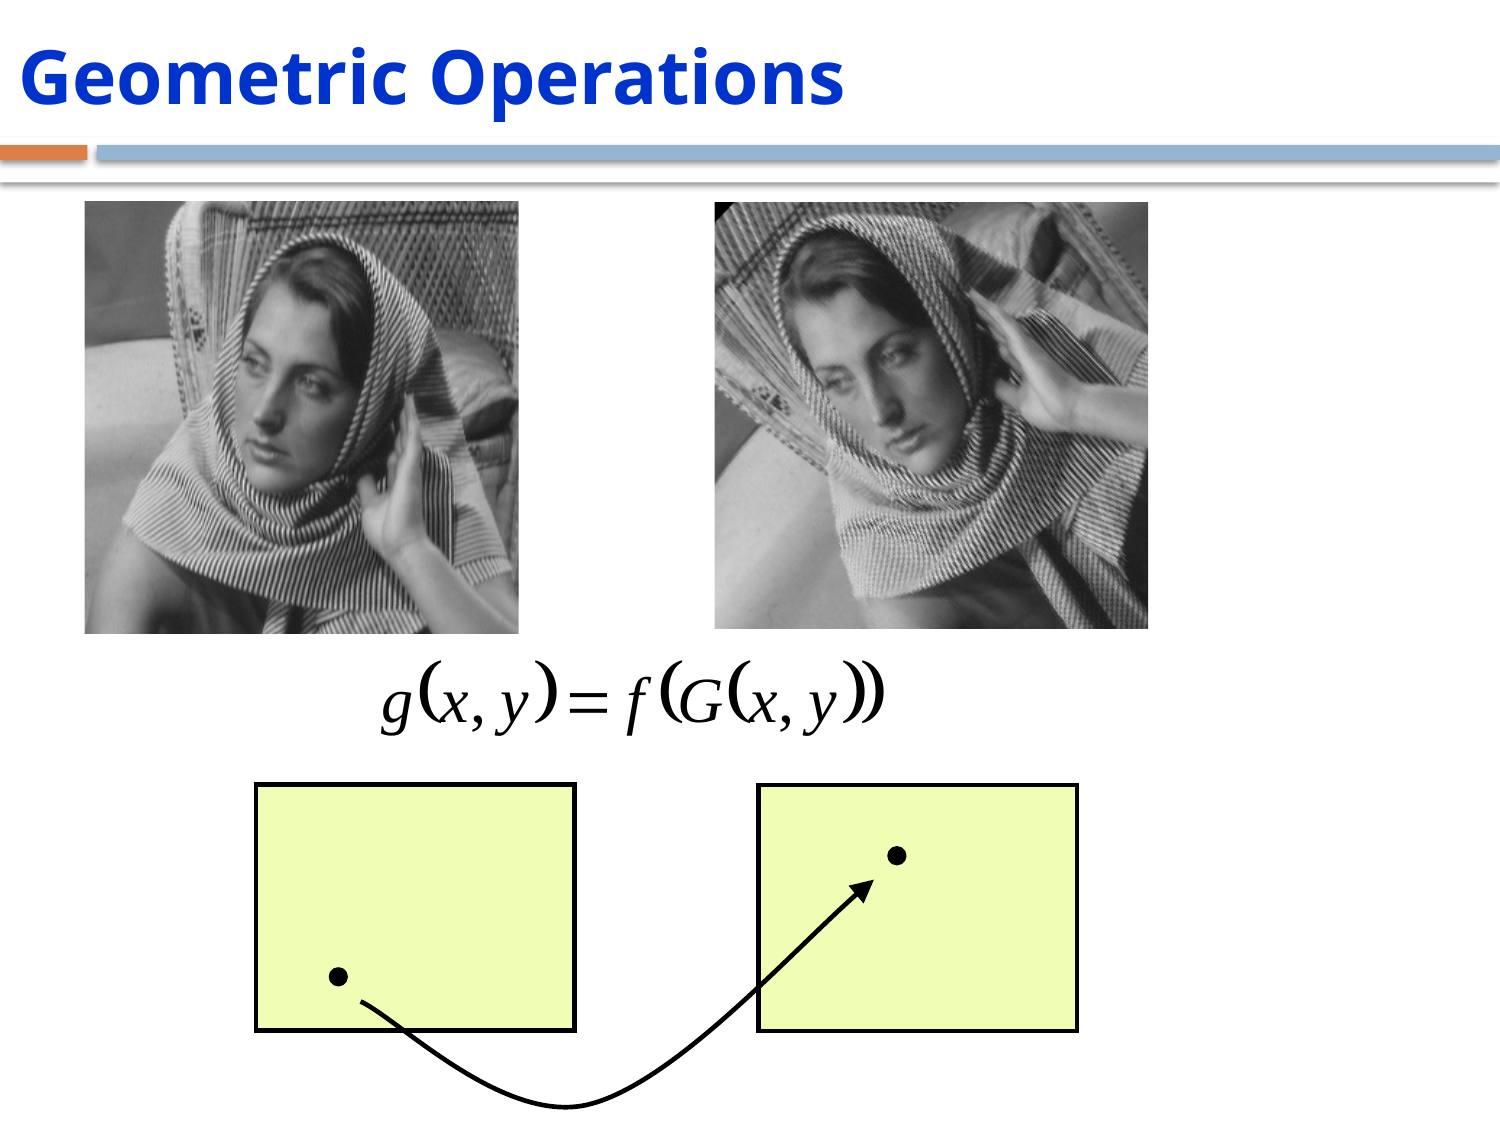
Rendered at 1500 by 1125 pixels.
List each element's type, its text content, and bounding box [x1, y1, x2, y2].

text_box [255, 784, 575, 1031]
text_box [758, 785, 1077, 1032]
text_box [360, 879, 874, 1108]
text_box [889, 848, 905, 864]
text_box [331, 969, 346, 985]
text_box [367, 658, 888, 750]
picture [714, 202, 1149, 629]
title Geometric Operations [3, 0, 1500, 150]
picture [84, 201, 520, 634]
